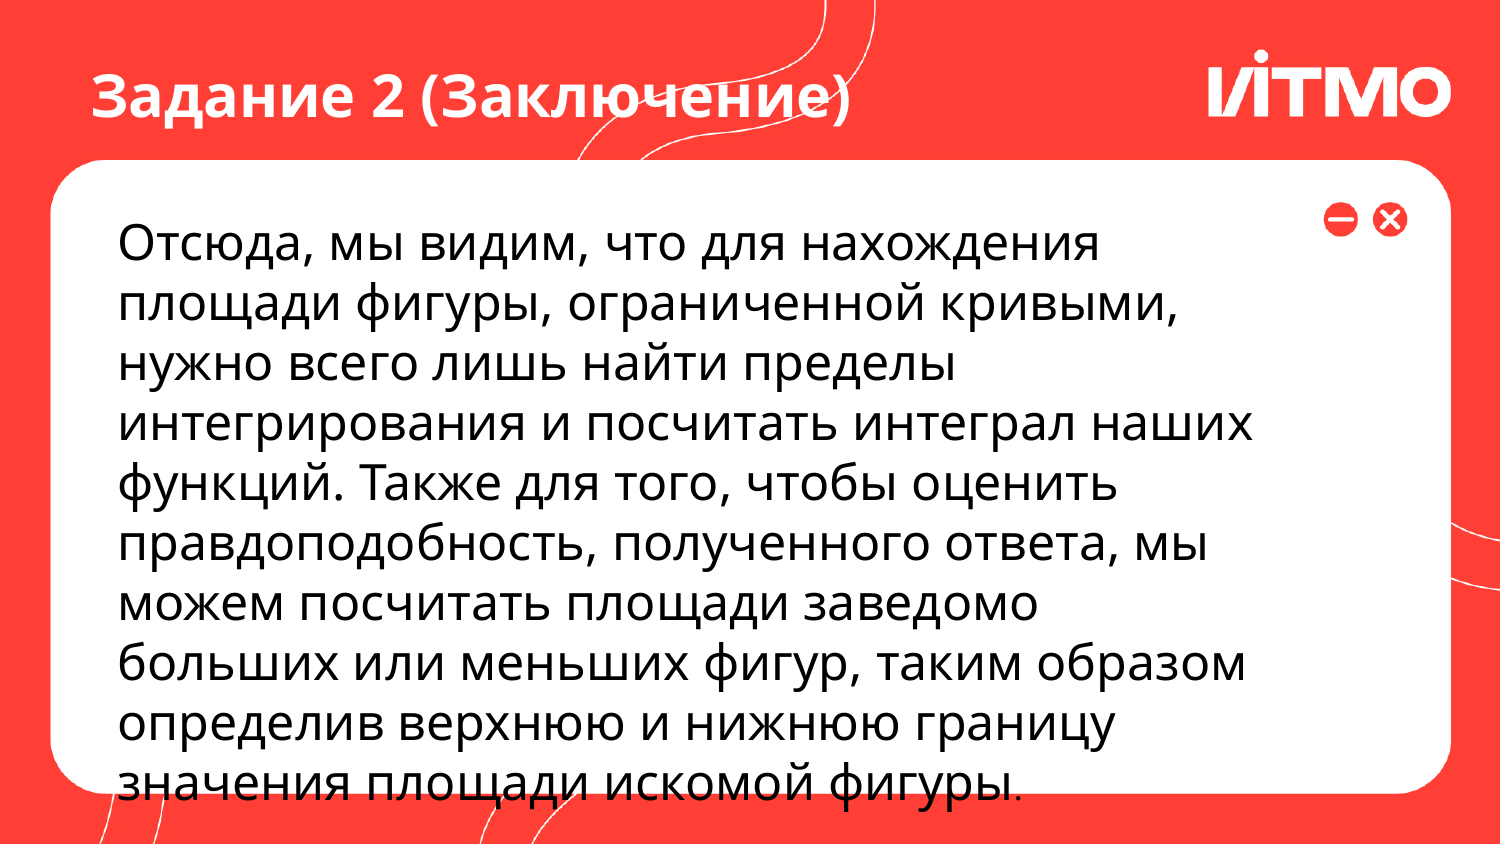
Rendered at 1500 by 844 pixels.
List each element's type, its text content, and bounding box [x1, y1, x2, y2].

picture [0, 0, 1500, 844]
title Задание 2 (Заключение) [75, 50, 1195, 137]
list Отсюда, мы видим, что для нахождения площади фигуры, ограниченной кривыми, нужно всего лишь найти пределы интегрирования и посчитать интеграл наших функций. Также для того, чтобы оценить правдоподобность, полученного ответа, мы можем посчитать площади заведомо больших или меньших фигур, таким образом определив верхнюю и нижнюю границу значения площади искомой фигуры. [102, 202, 1279, 762]
